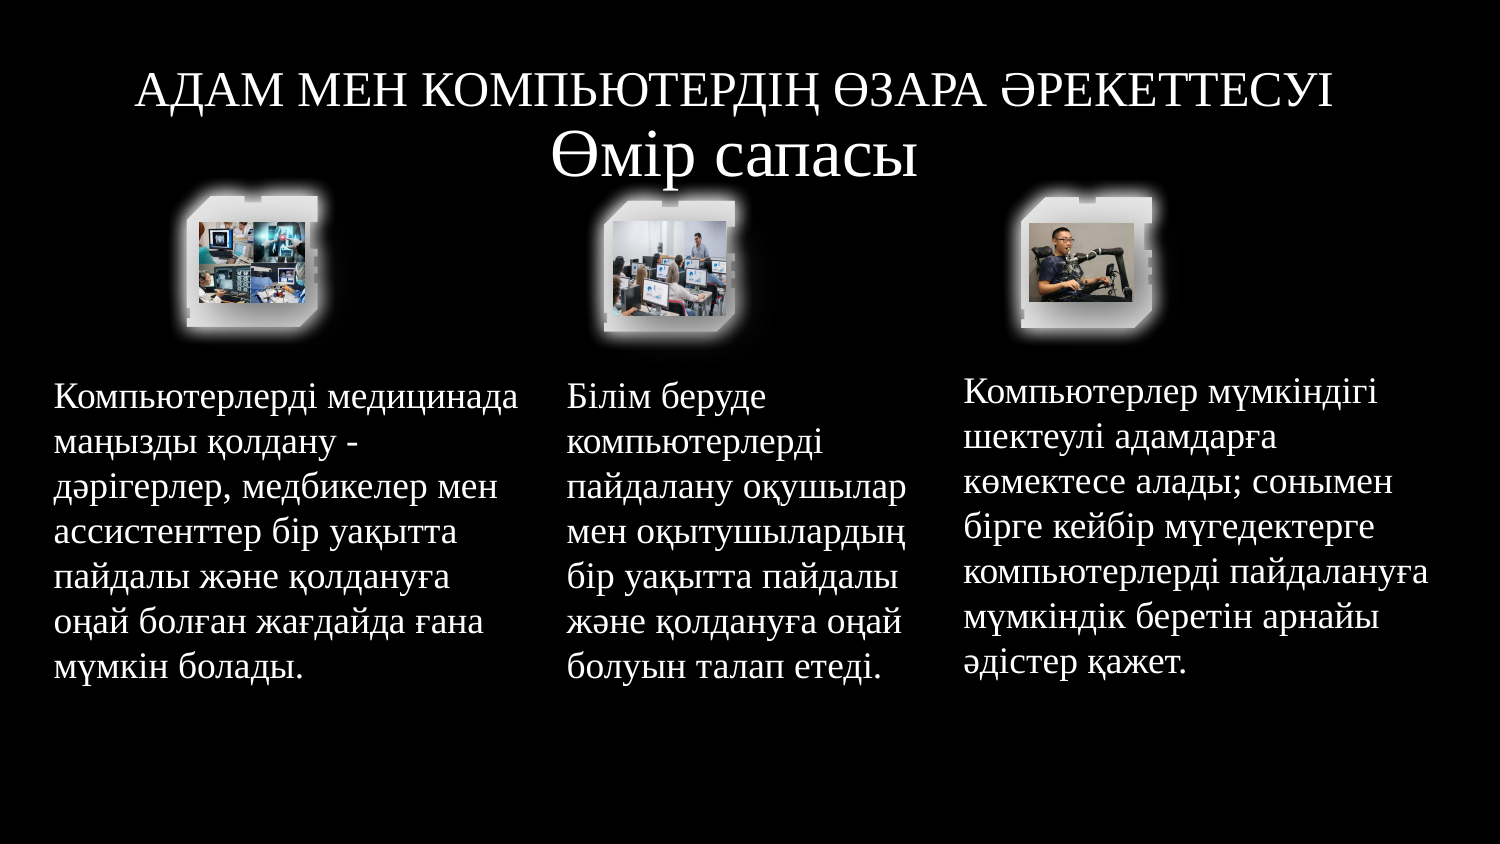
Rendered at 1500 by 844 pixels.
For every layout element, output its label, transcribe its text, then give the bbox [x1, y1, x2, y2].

subtitle Компьютерлер мүмкіндігі шектеулі адамдарға көмектесе алады; сонымен бірге кейбір мүгедектерге компьютерлерді пайдалануға мүмкіндік беретін арнайы әдістер қажет. [948, 366, 1453, 496]
picture [613, 221, 726, 316]
picture [199, 222, 305, 303]
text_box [604, 200, 735, 332]
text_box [186, 196, 318, 327]
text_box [1021, 197, 1152, 328]
picture [1029, 223, 1134, 302]
subtitle Компьютерлерді медицинада маңызды қолдану - дәрігерлер, медбикелер мен ассистенттер бір уақытта пайдалы және қолдануға оңай болған жағдайда ғана мүмкін болады. [38, 371, 543, 500]
title Адам мен компьютердің өзара әрекеттесуі Өмір сапасы [101, 88, 1368, 167]
subtitle Білім беруде компьютерлерді пайдалану оқушылар мен оқытушылардың бір уақытта пайдалы және қолдануға оңай болуын талап етеді. [551, 371, 932, 500]
